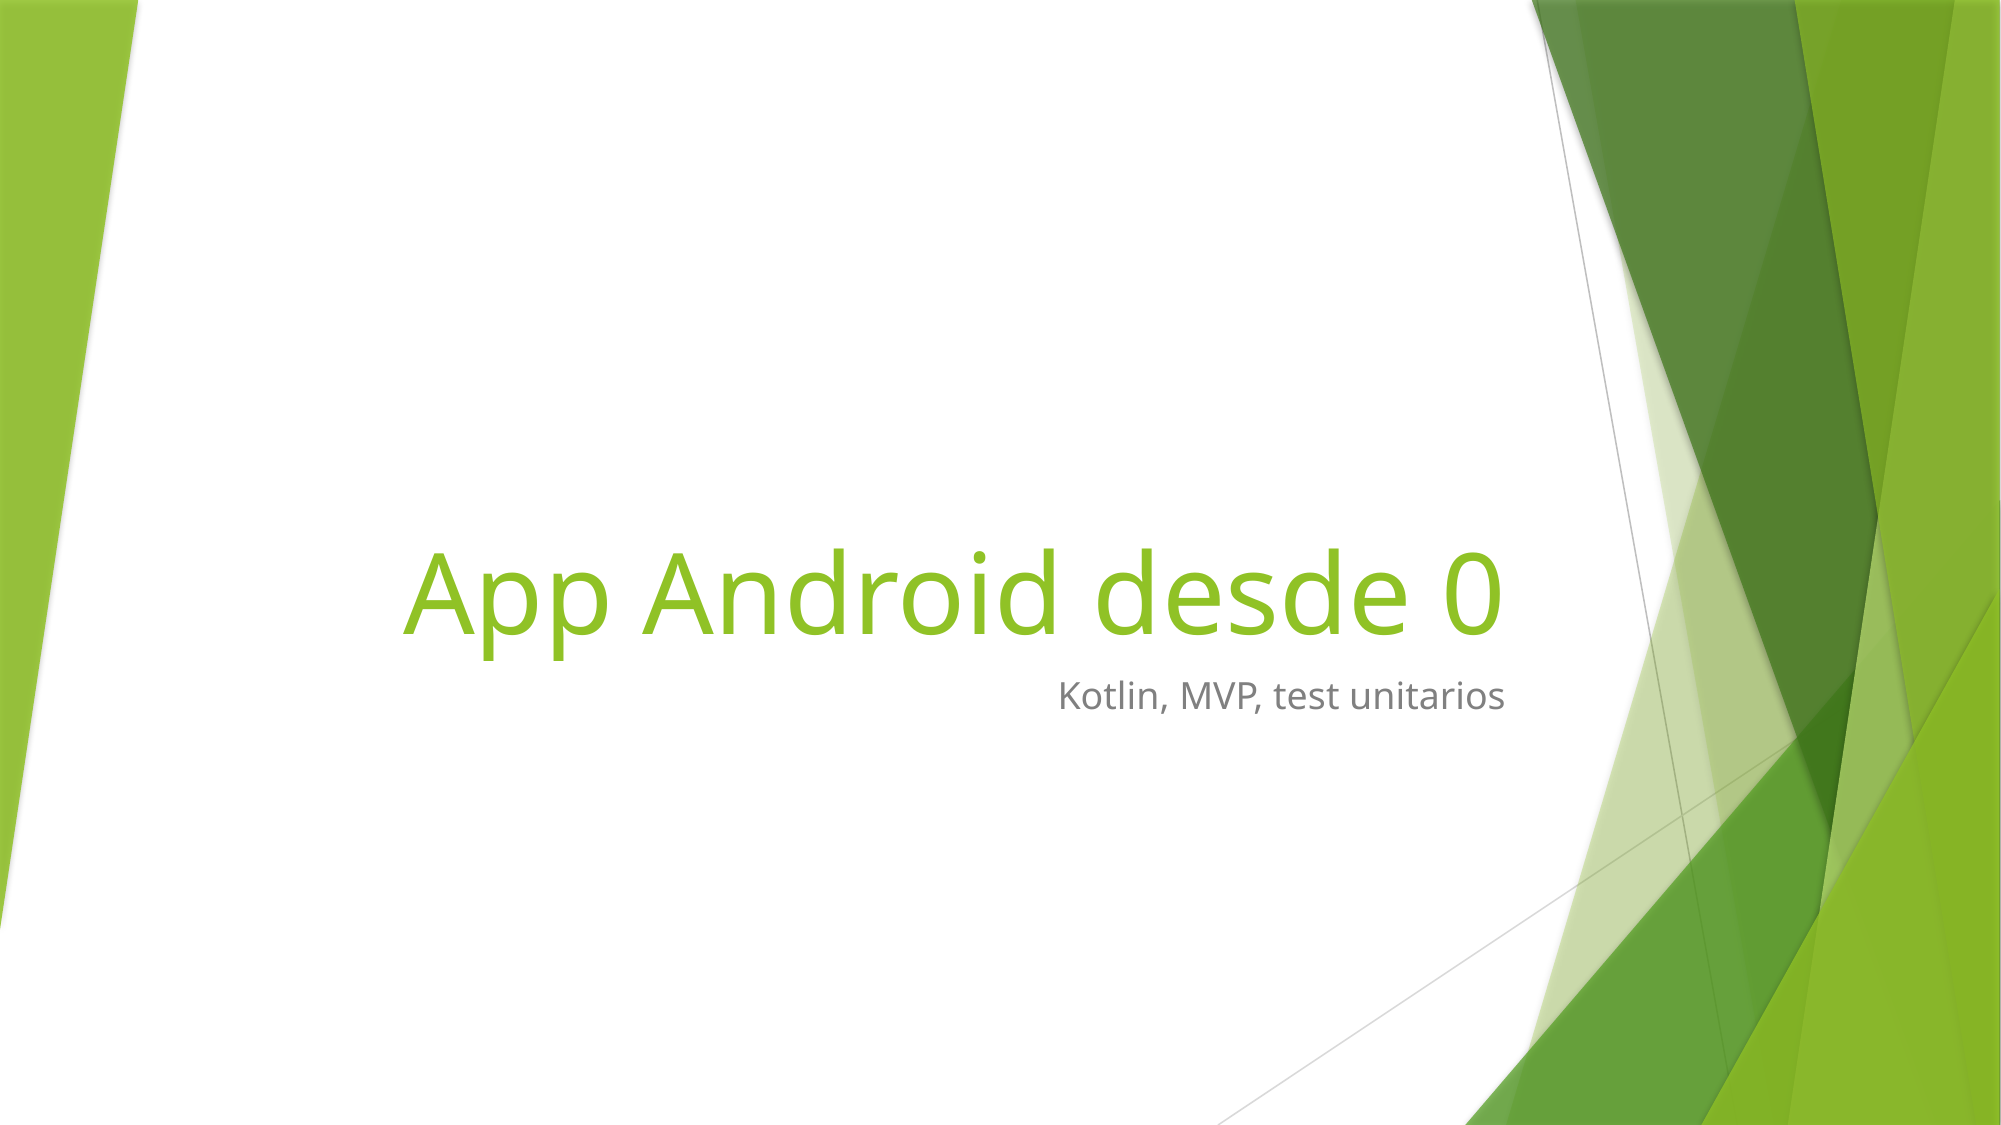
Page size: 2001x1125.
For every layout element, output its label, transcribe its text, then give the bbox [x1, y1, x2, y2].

title App Android desde 0 [247, 394, 1522, 664]
subtitle Kotlin, MVP, test unitarios [247, 664, 1522, 845]
